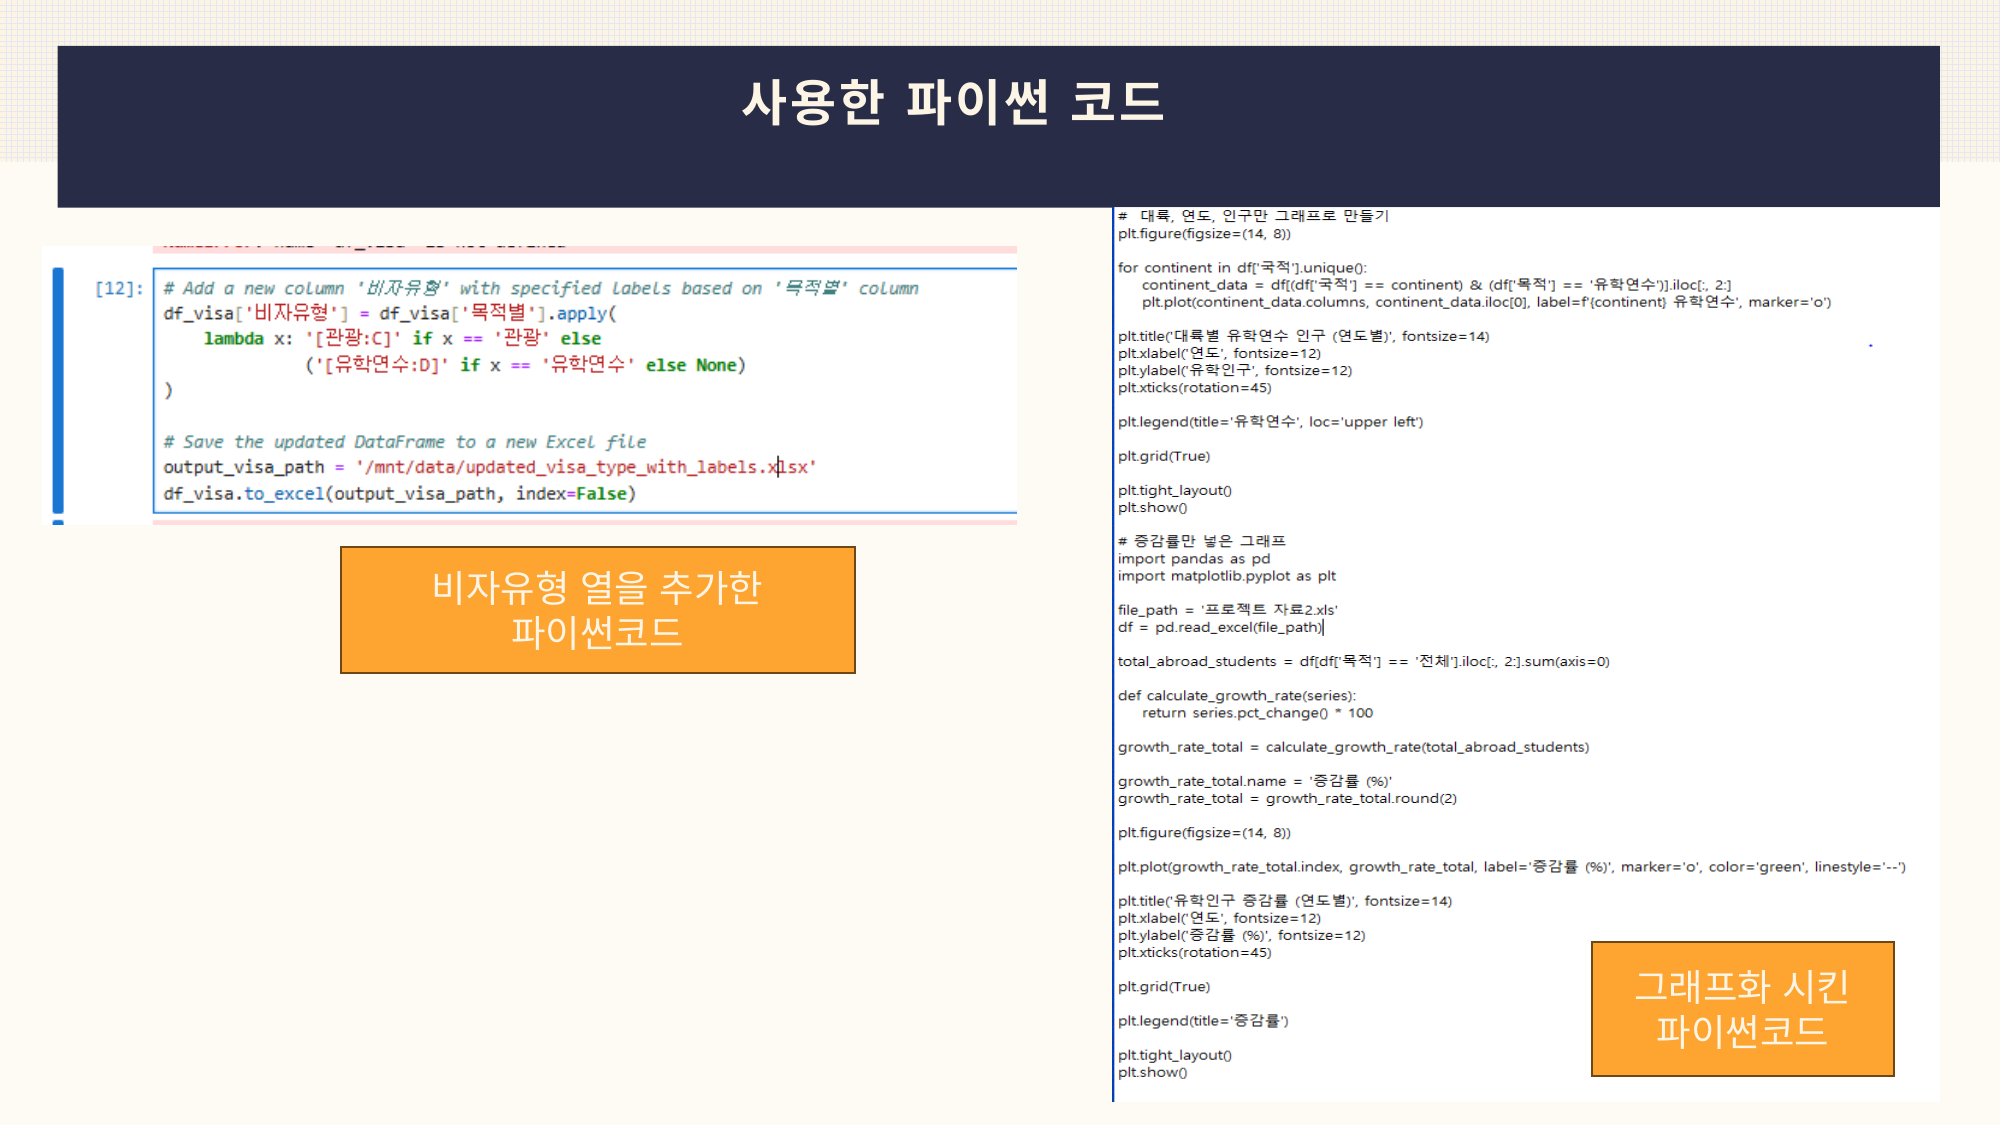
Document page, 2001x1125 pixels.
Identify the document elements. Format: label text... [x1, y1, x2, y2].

picture [42, 246, 1017, 525]
picture [1112, 207, 1940, 1102]
title 사용한 파이썬 코드 [61, 87, 1850, 183]
text_box 비자유형 열을 추가한 파이썬코드 [340, 546, 856, 674]
